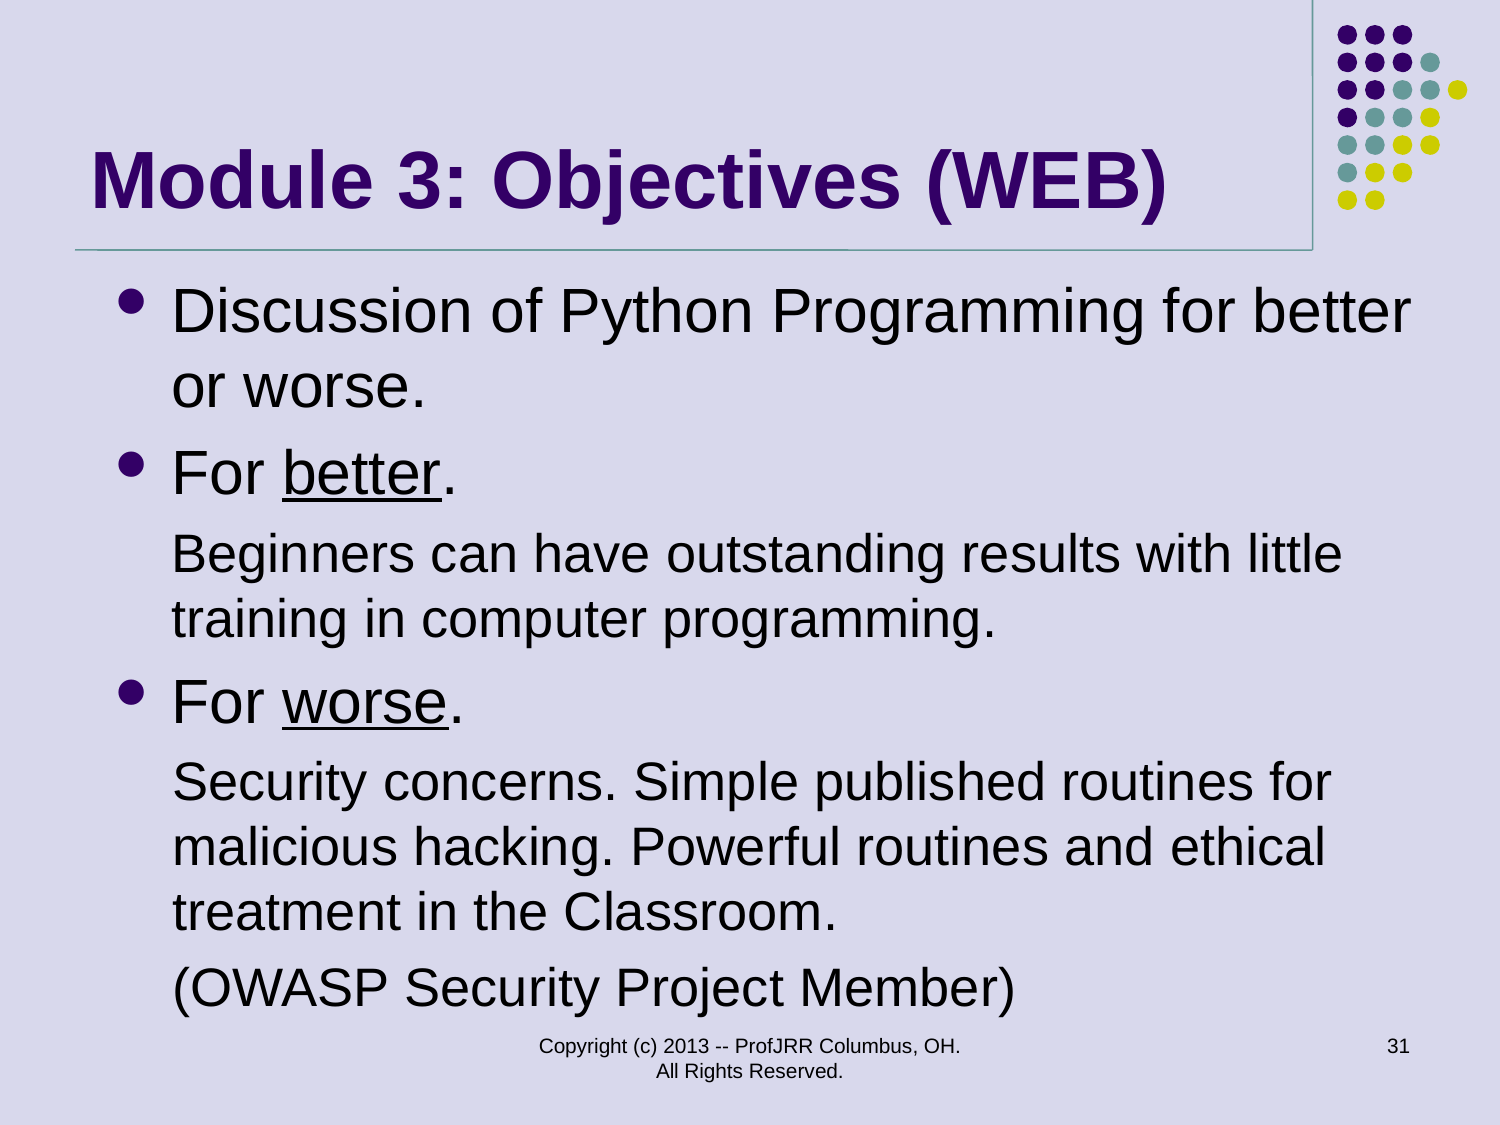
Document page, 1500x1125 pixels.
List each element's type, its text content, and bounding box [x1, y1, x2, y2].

slide_number 31 [1074, 1025, 1425, 1100]
list Discussion of Python Programming for better or worse. For better. Beginners can have outstanding results with little training in computer programming. For worse. Security concerns. Simple published routines for malicious hacking. Powerful routines and ethical treatment in the Classroom. (OWASP Security Project Member) [99, 262, 1450, 1025]
footer Copyright (c) 2013 -- ProfJRR Columbus, OH. All Rights Reserved. [512, 1025, 988, 1100]
title Module 3: Objectives (WEB) [75, 20, 1313, 233]
